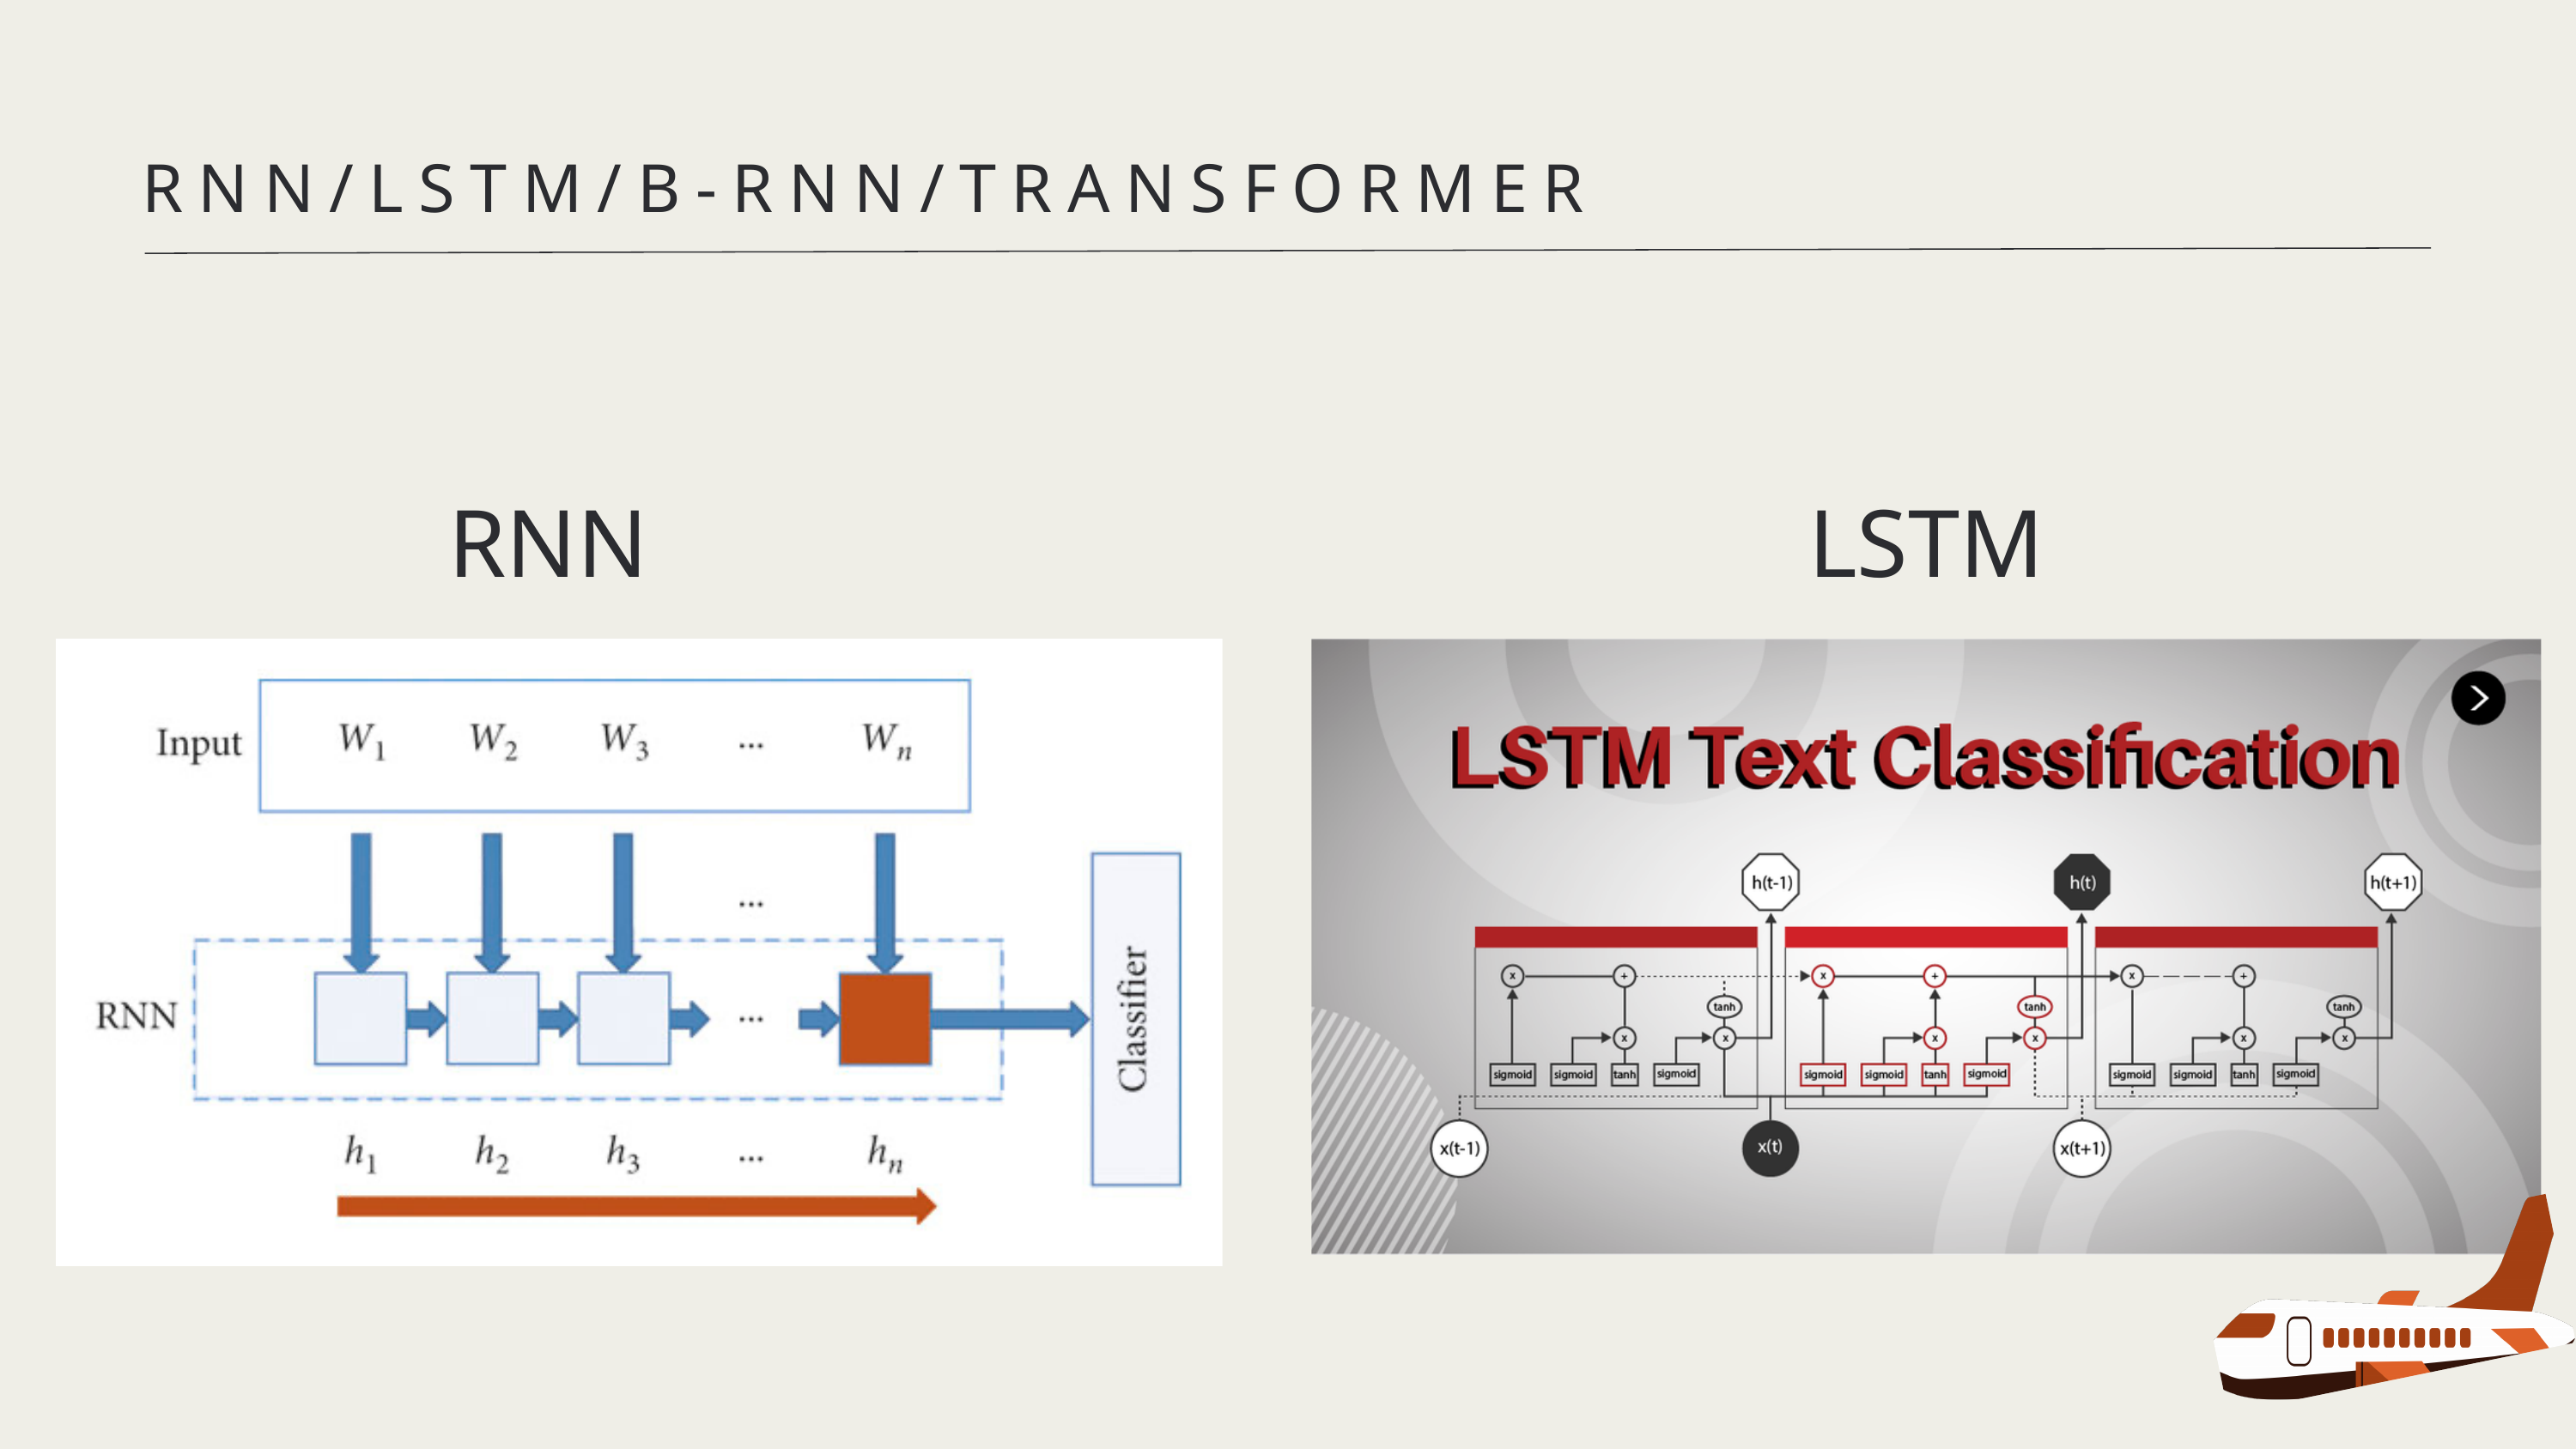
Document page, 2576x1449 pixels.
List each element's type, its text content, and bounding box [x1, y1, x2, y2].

text_box [55, 639, 1223, 1266]
text_box LSTM [1800, 465, 2052, 596]
text_box [1311, 639, 2542, 1256]
text_box RNN/LSTM/B-RNN/TRANSFORMER [142, 132, 2428, 226]
text_box [2197, 1193, 2576, 1414]
text_box RNN [354, 465, 744, 596]
